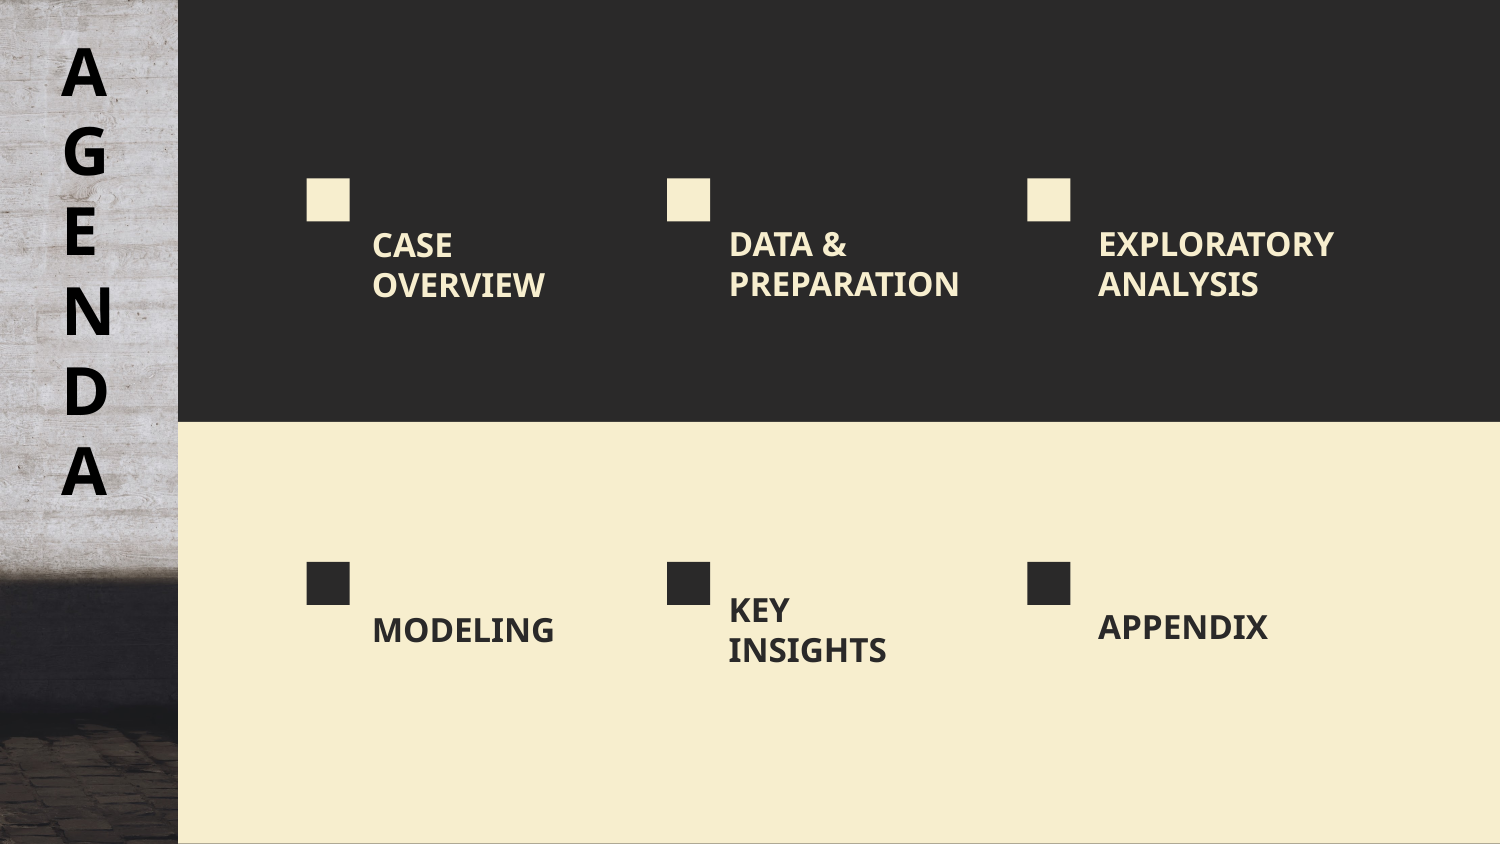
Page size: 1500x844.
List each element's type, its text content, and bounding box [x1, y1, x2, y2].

subtitle CASE OVERVIEW [356, 200, 617, 319]
text_box MODELING [356, 604, 635, 665]
text_box [1027, 561, 1071, 605]
picture [0, 0, 179, 844]
subtitle KEY INSIGHTS [713, 579, 992, 684]
subtitle EXPLORATORY ANALYSIS [1083, 199, 1378, 319]
text_box [667, 178, 711, 222]
text_box [306, 178, 350, 222]
text_box [1027, 178, 1071, 222]
subtitle DATA & PREPARATION [713, 199, 992, 319]
text_box [306, 561, 350, 605]
subtitle APPENDIX [1083, 602, 1344, 662]
text_box [667, 561, 711, 605]
